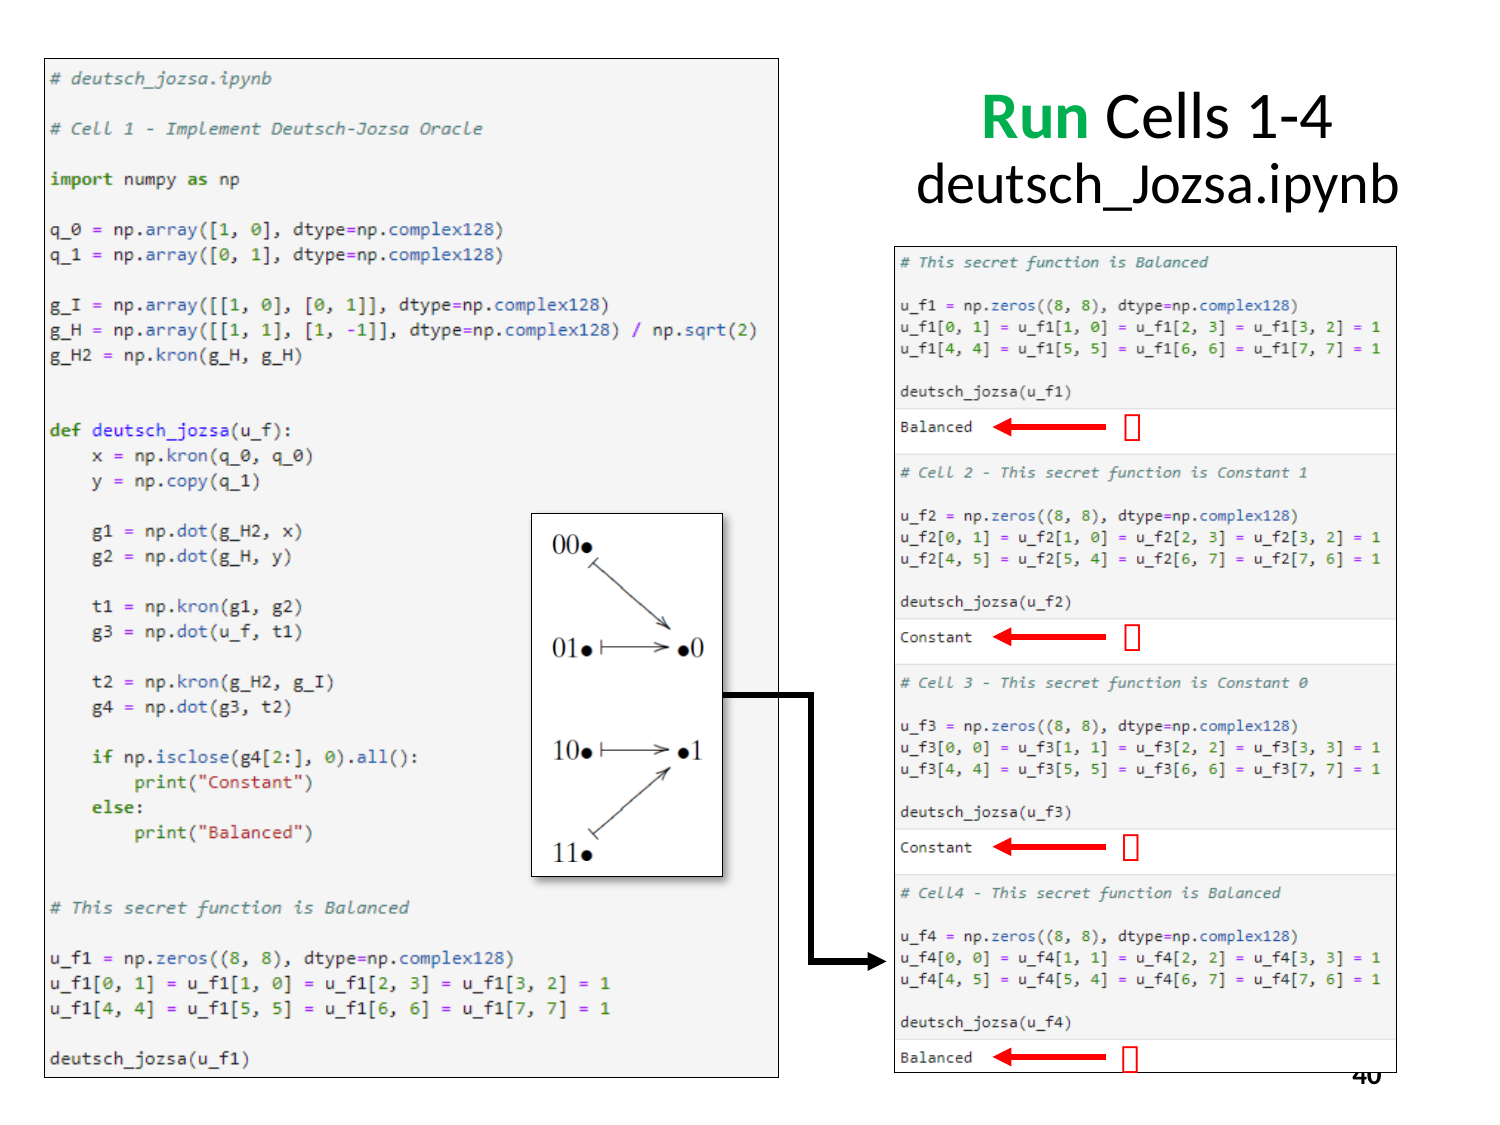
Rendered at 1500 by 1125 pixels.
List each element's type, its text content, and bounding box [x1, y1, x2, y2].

slide_number 40 [1059, 1073, 1397, 1103]
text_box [992, 816, 1168, 877]
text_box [992, 396, 1170, 458]
title Run Cells 1-4 deutsch_Jozsa.ipynb [886, 58, 1430, 240]
picture [44, 58, 779, 1078]
picture [894, 246, 1397, 1073]
text_box [885, 928, 894, 994]
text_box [722, 695, 887, 962]
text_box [992, 606, 1170, 668]
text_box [992, 1028, 1168, 1090]
